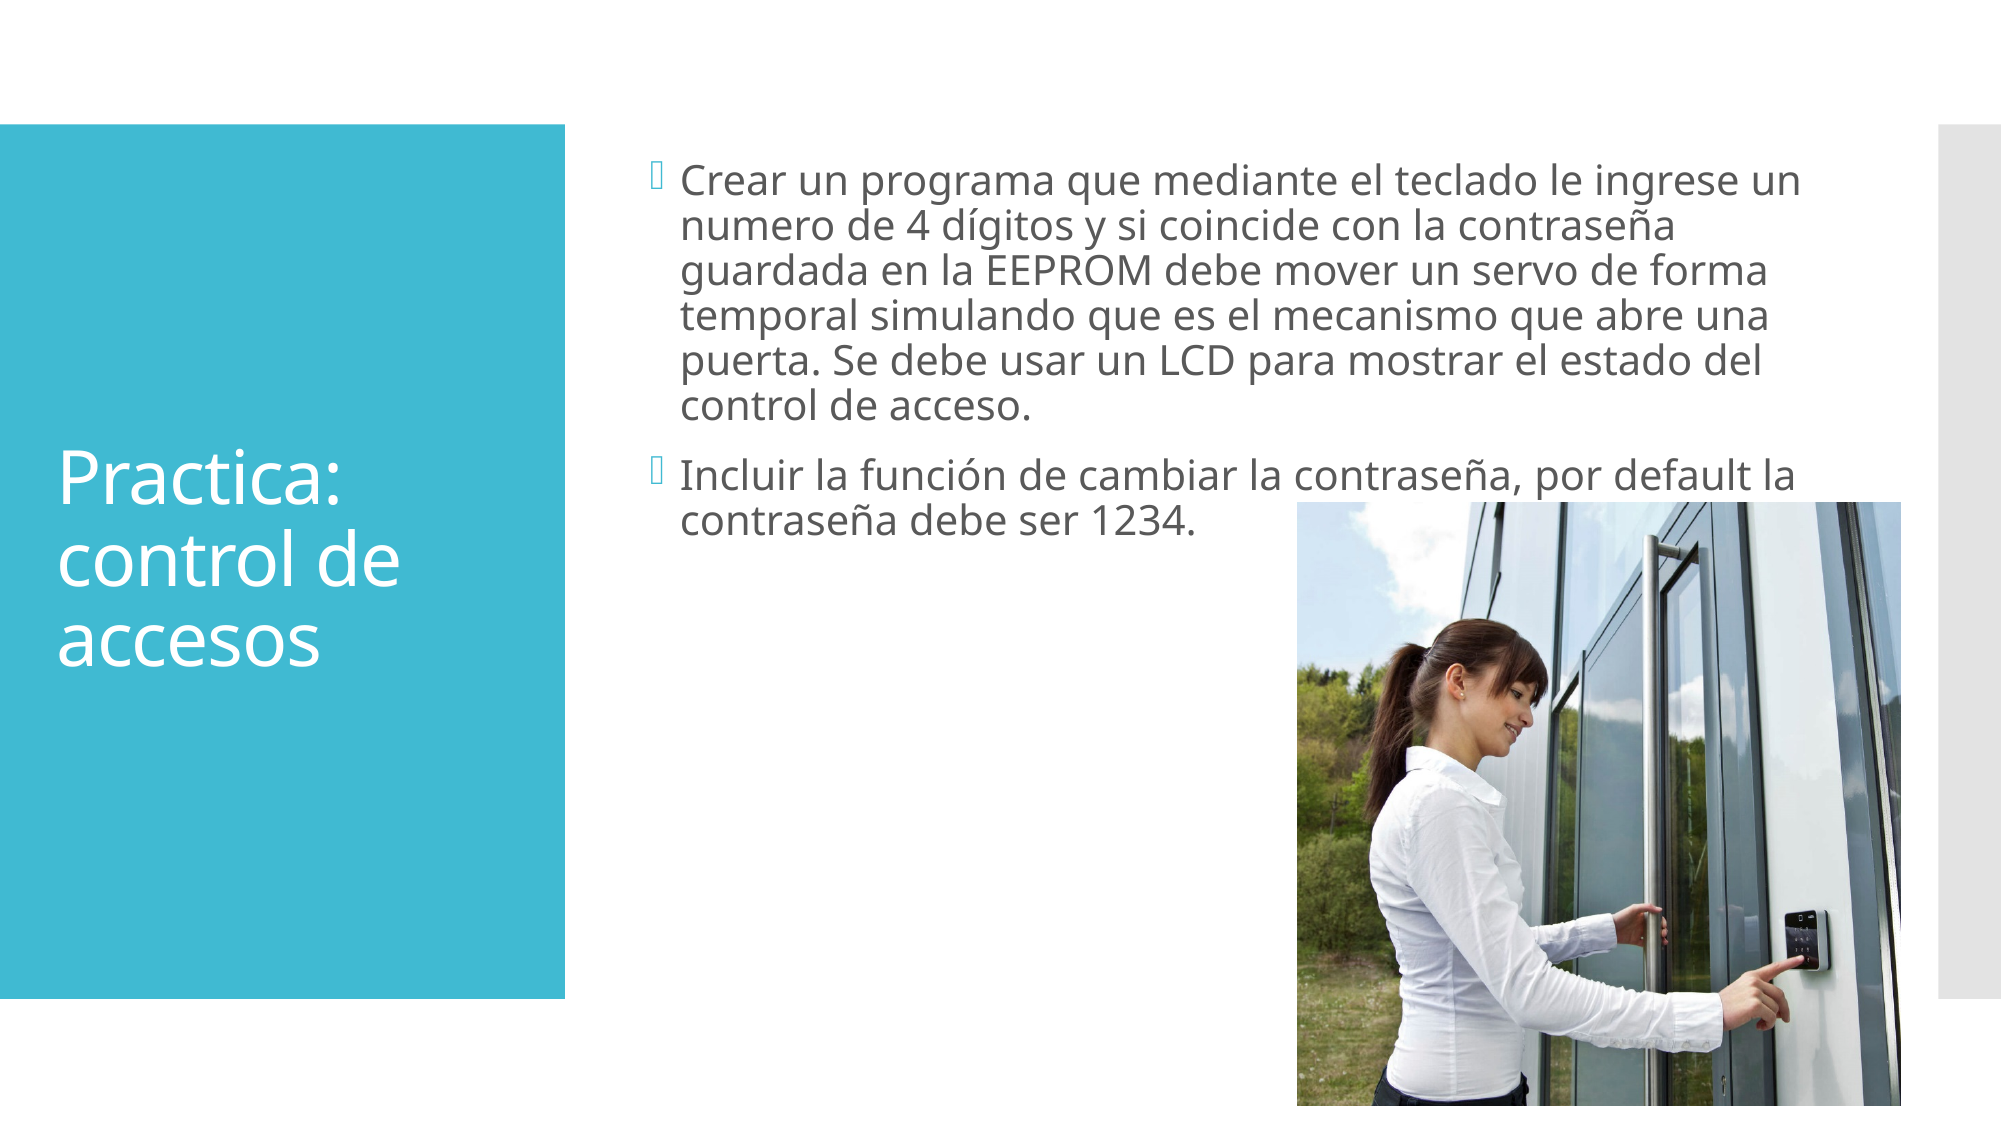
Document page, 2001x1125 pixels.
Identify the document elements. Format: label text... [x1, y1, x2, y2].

picture [1296, 502, 1902, 1107]
list Crear un programa que mediante el teclado le ingrese un numero de 4 dígitos y si coincide con la contraseña guardada en la EEPROM debe mover un servo de forma temporal simulando que es el mecanismo que abre una puerta. Se debe usar un LCD para mostrar el estado del control de acceso. Incluir la función de cambiar la contraseña, por default la contraseña debe ser 1234. [634, 141, 1835, 982]
title Practica: control de accesos [41, 184, 525, 940]
